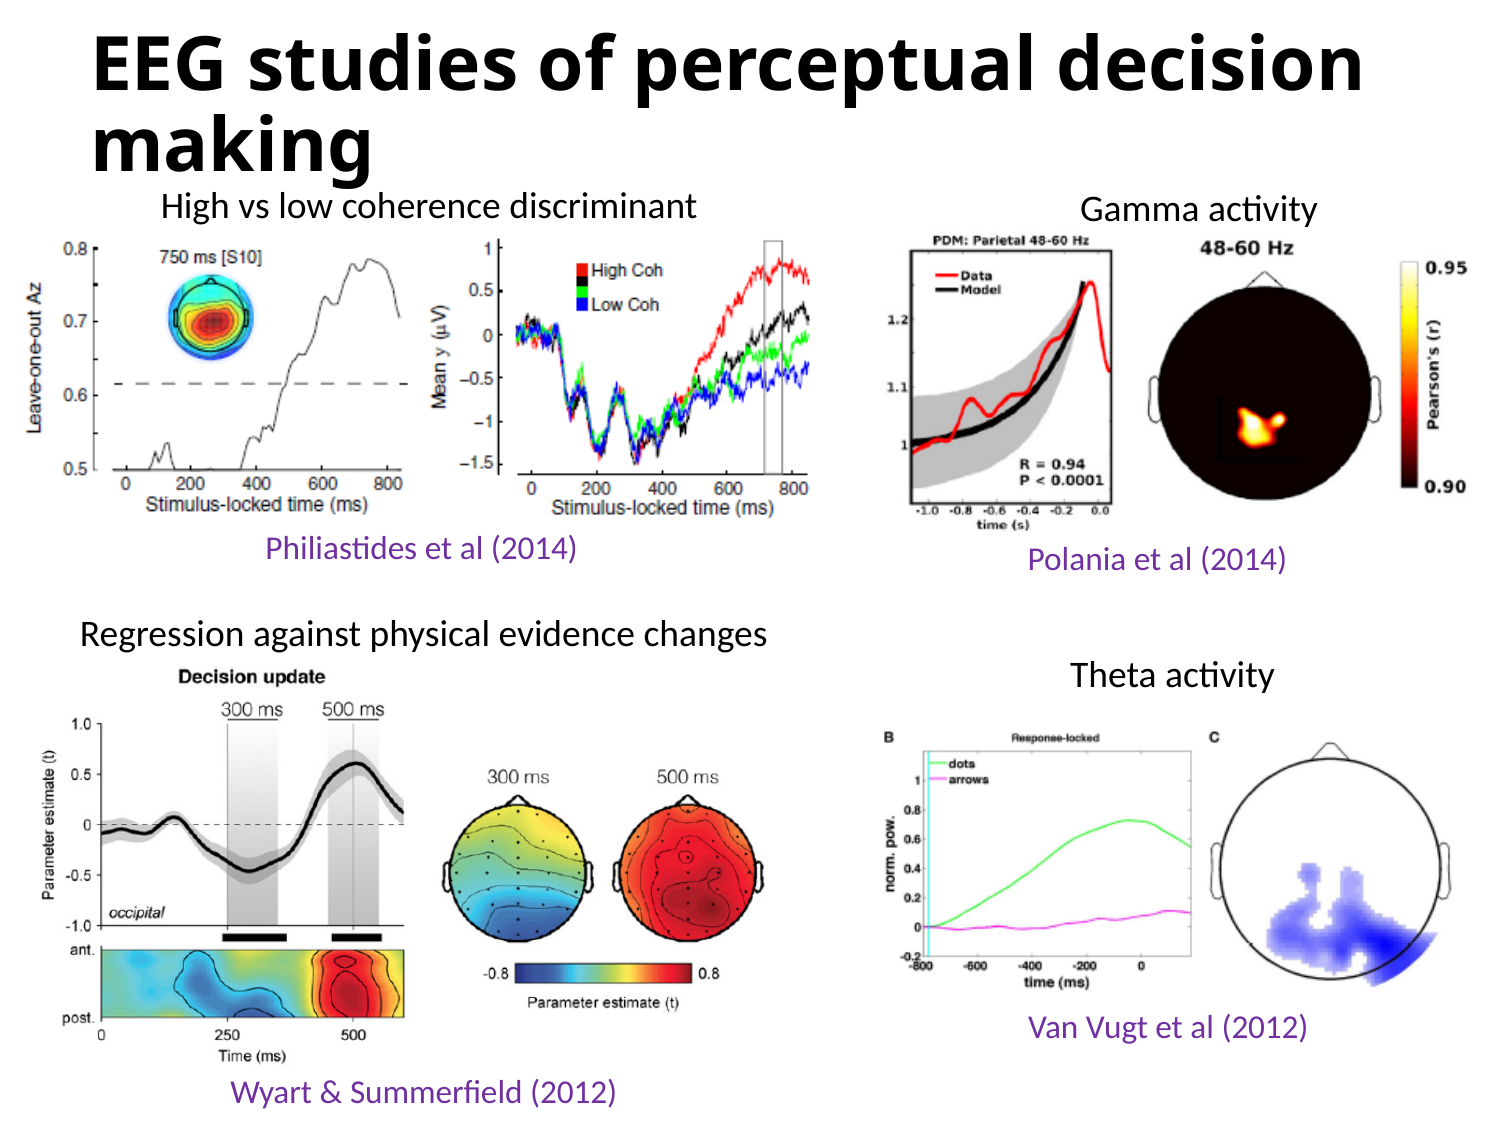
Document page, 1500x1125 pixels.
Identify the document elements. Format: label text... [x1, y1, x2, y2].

text_box Regression against physical evidence changes [64, 601, 784, 662]
text_box Wyart & Summerfield (2012) [215, 1070, 633, 1118]
title EEG studies of perceptual decision making [75, 45, 1425, 170]
picture [884, 230, 1472, 537]
text_box Polania et al (2014) [1012, 537, 1303, 585]
text_box Theta activity [1055, 642, 1290, 702]
picture [884, 721, 1461, 998]
text_box High vs low coherence discriminant [146, 173, 713, 234]
picture [13, 234, 821, 528]
text_box Philiastides et al (2014) [250, 528, 594, 574]
text_box Gamma activity [1065, 176, 1333, 230]
text_box Van Vugt et al (2012) [1013, 998, 1324, 1053]
picture [39, 664, 770, 1070]
